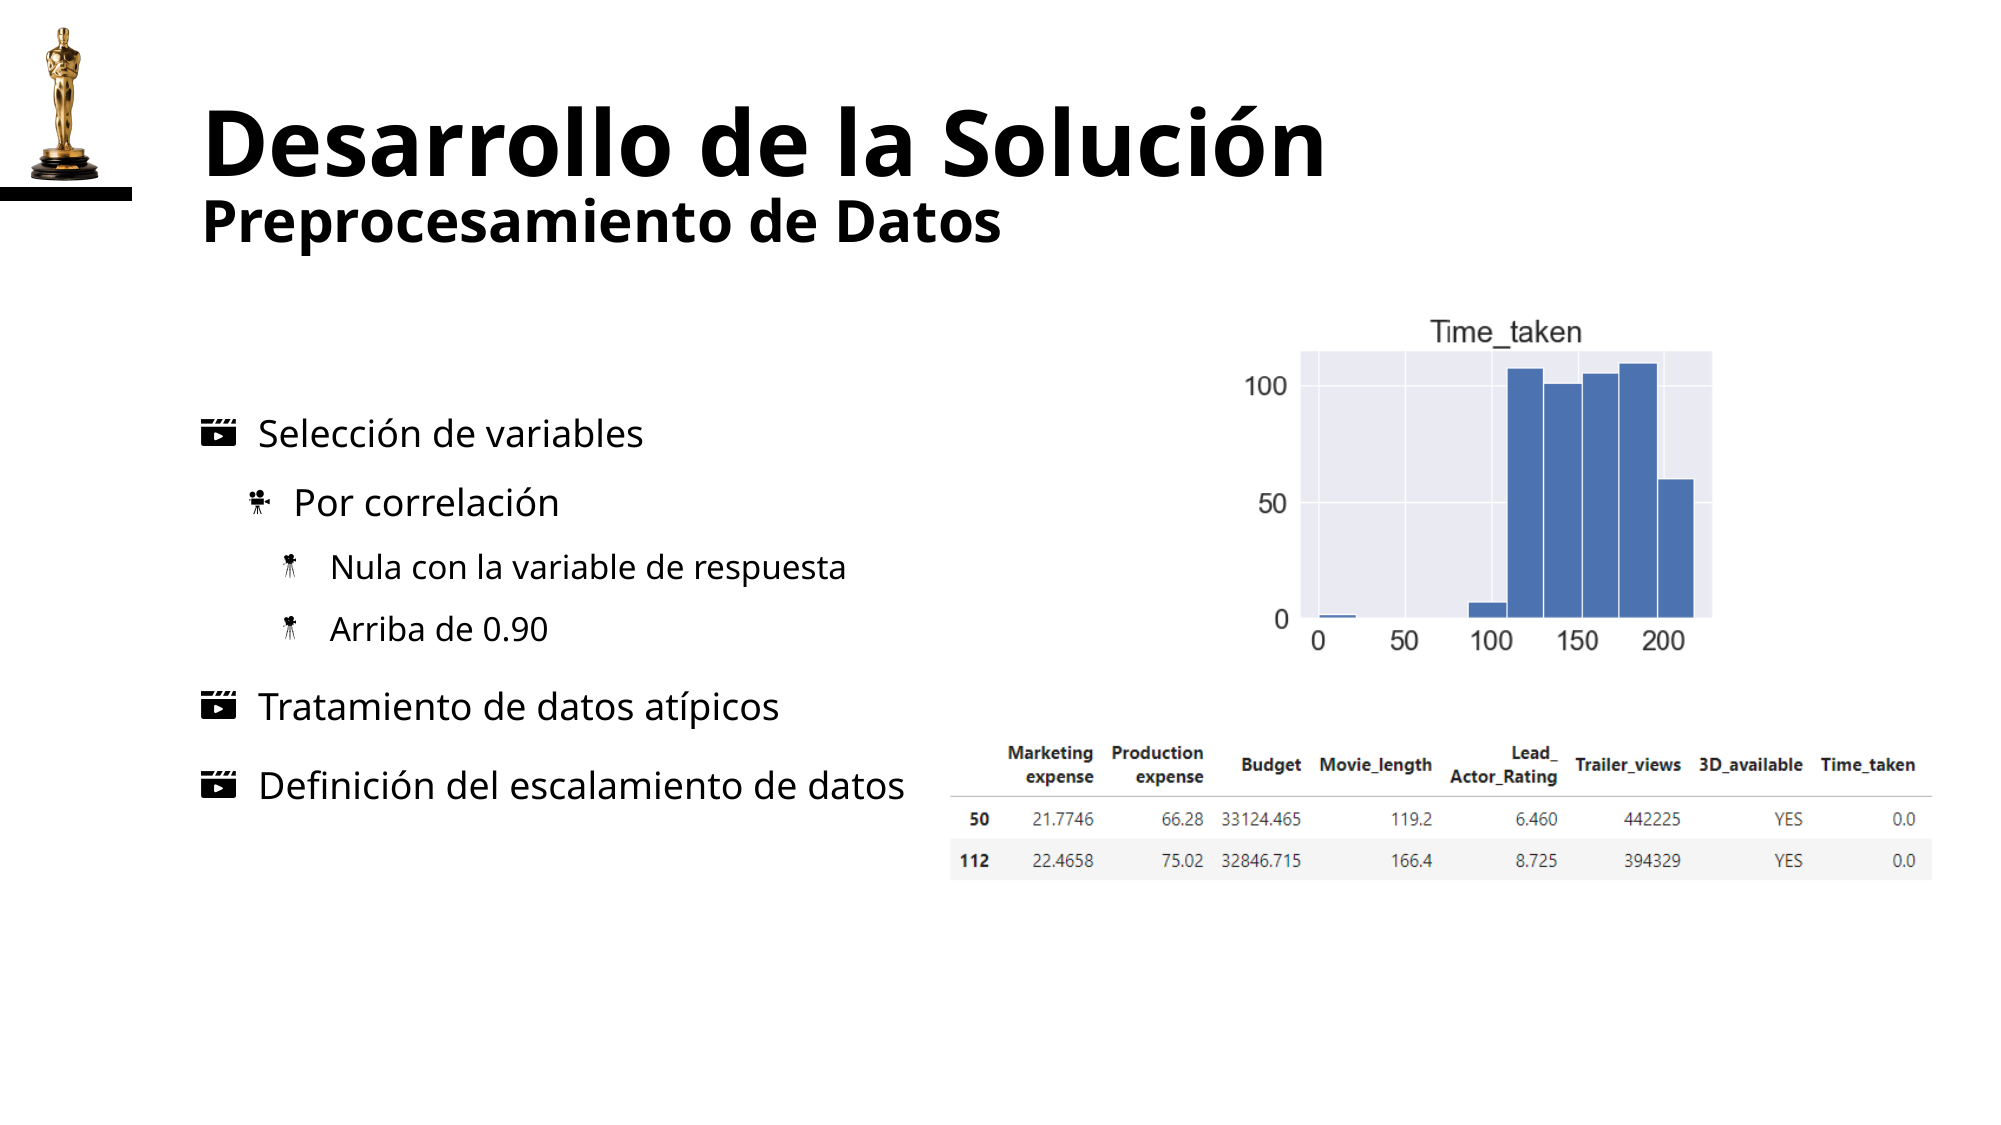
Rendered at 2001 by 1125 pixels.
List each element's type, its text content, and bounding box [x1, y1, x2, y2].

picture [201, 691, 228, 719]
picture [947, 733, 1932, 892]
picture [283, 554, 307, 578]
title Desarrollo de la Solución Preprocesamiento de Datos [186, 93, 1814, 283]
picture [246, 487, 273, 515]
picture [201, 419, 228, 446]
picture [27, 25, 102, 184]
picture [1236, 308, 1732, 661]
picture [201, 771, 228, 798]
picture [283, 616, 307, 640]
list Selección de variables Por correlación Nula con la variable de respuesta Arriba de 0.90 Tratamiento de datos atípicos Definición del escalamiento de datos [186, 388, 935, 845]
